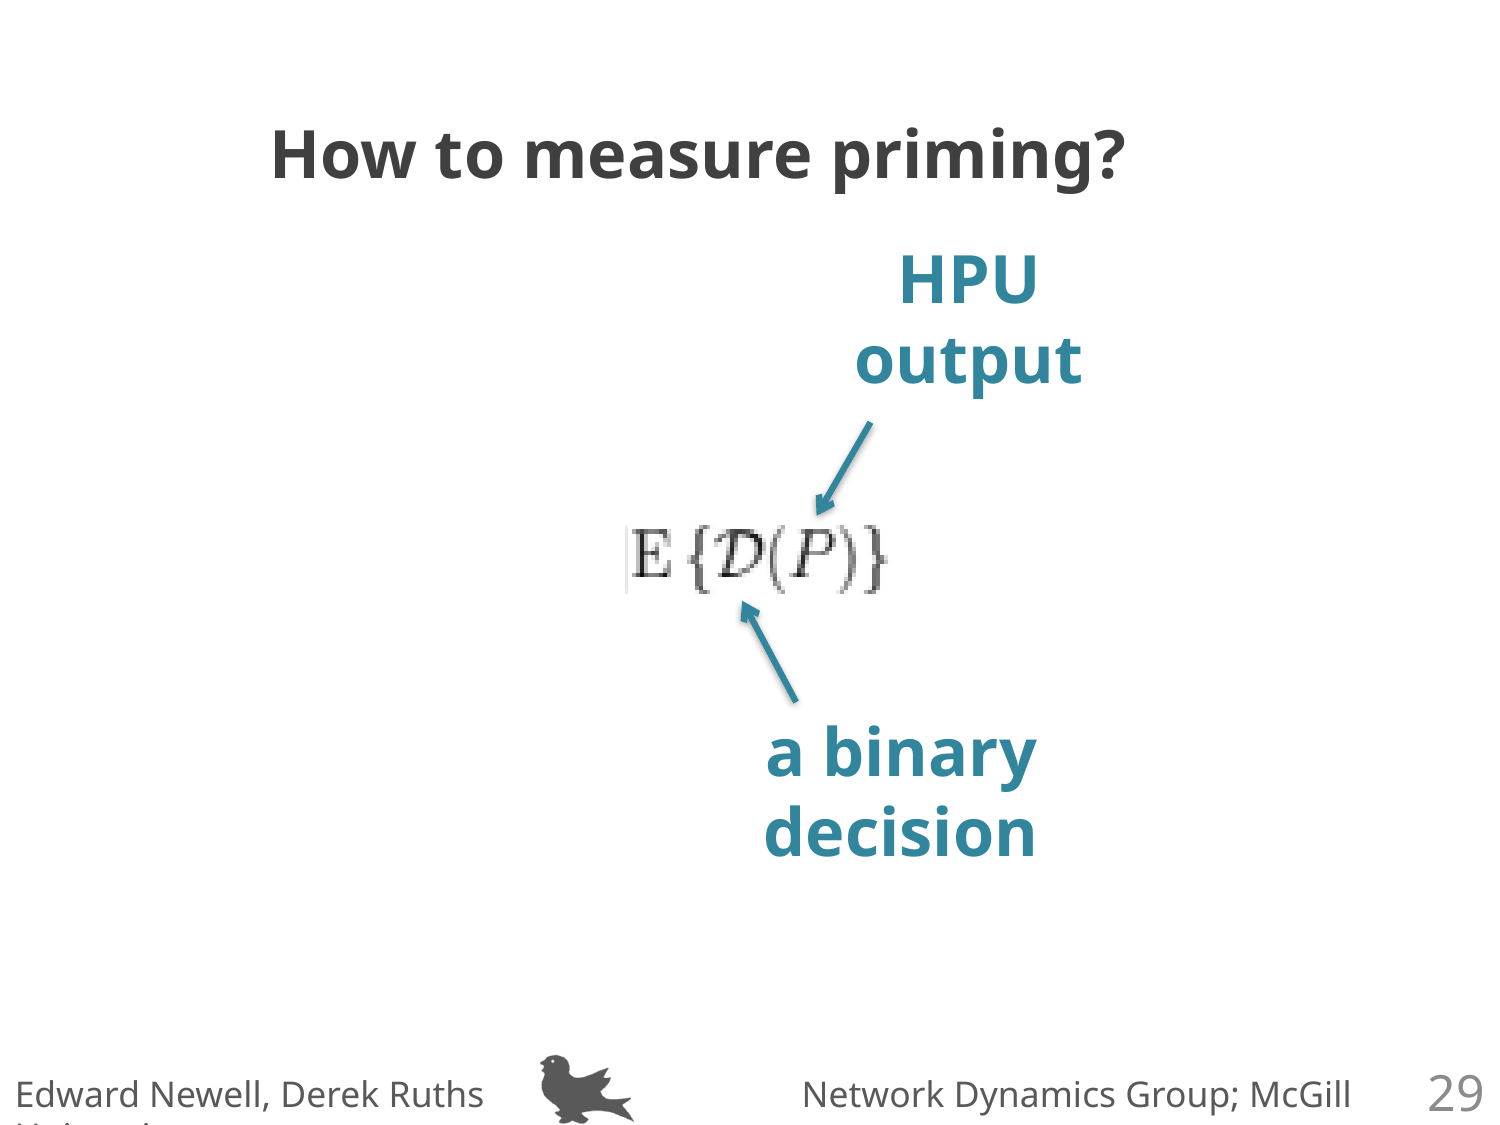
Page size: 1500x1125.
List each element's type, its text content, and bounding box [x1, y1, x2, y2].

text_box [816, 421, 871, 502]
slide_number 28 [1391, 1065, 1500, 1125]
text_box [741, 613, 797, 703]
text_box hpu output [532, 1045, 643, 1125]
picture [624, 504, 895, 604]
text_box a binary decision [742, 702, 1061, 877]
text_box hpu output [809, 229, 1128, 405]
text_box How to measure priming? [254, 104, 1330, 200]
